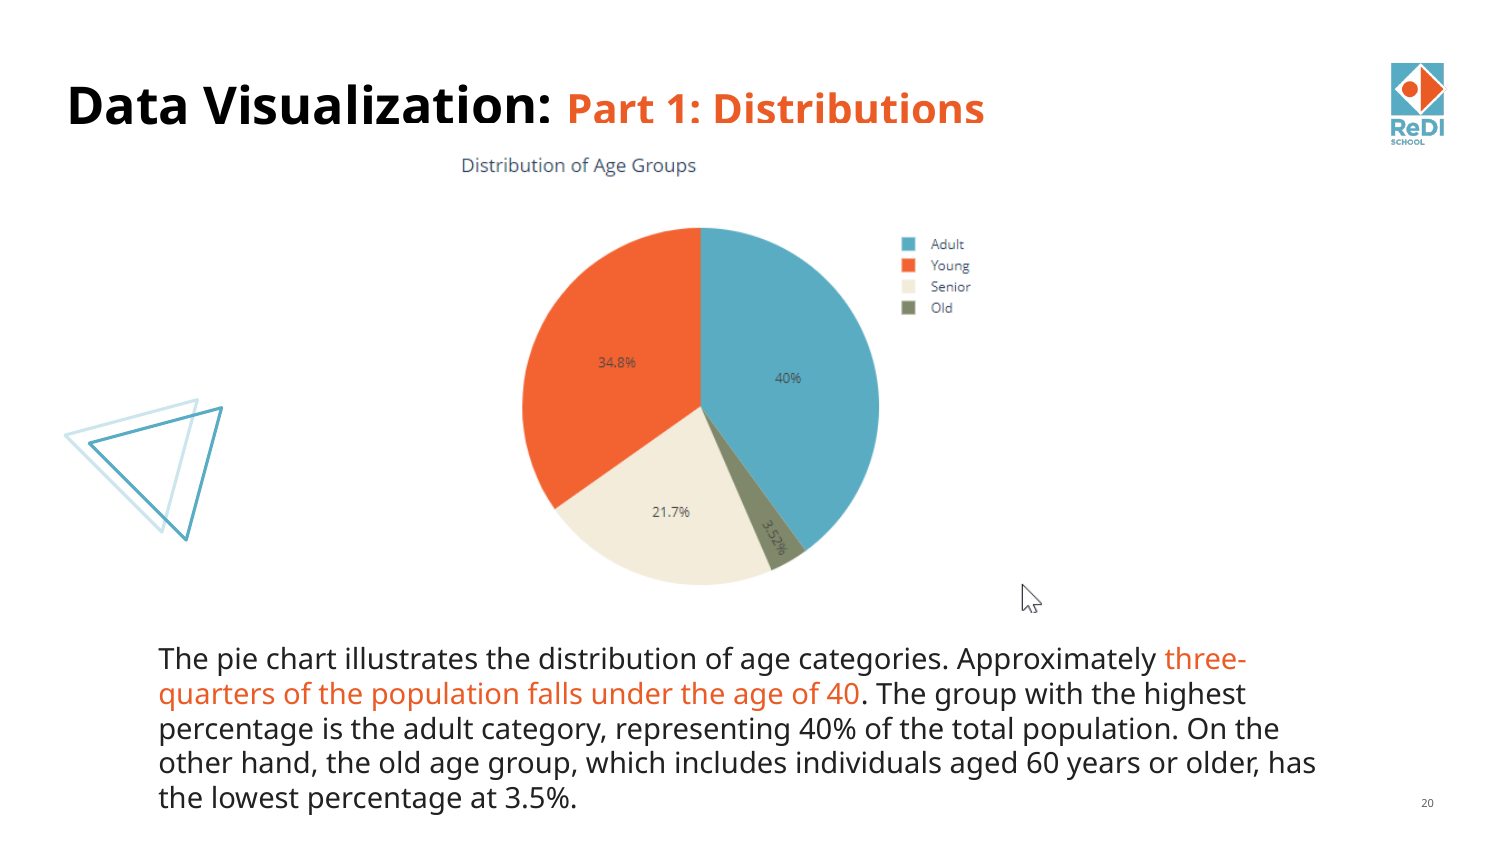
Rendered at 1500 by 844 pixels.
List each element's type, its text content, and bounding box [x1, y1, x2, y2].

picture [402, 122, 1101, 613]
text_box The pie chart illustrates the distribution of age categories. Approximately three-quarters of the population falls under the age of 40. The group with the highest percentage is the adult category, representing 40% of the total population. On the other hand, the old age group, which includes individuals aged 60 years or older, has the lowest percentage at 3.5%. [143, 632, 1352, 823]
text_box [87, 380, 248, 511]
title Data Visualization: Part 1: Distributions [51, 56, 1388, 151]
slide_number 20 [1388, 781, 1449, 827]
picture [1391, 63, 1447, 145]
